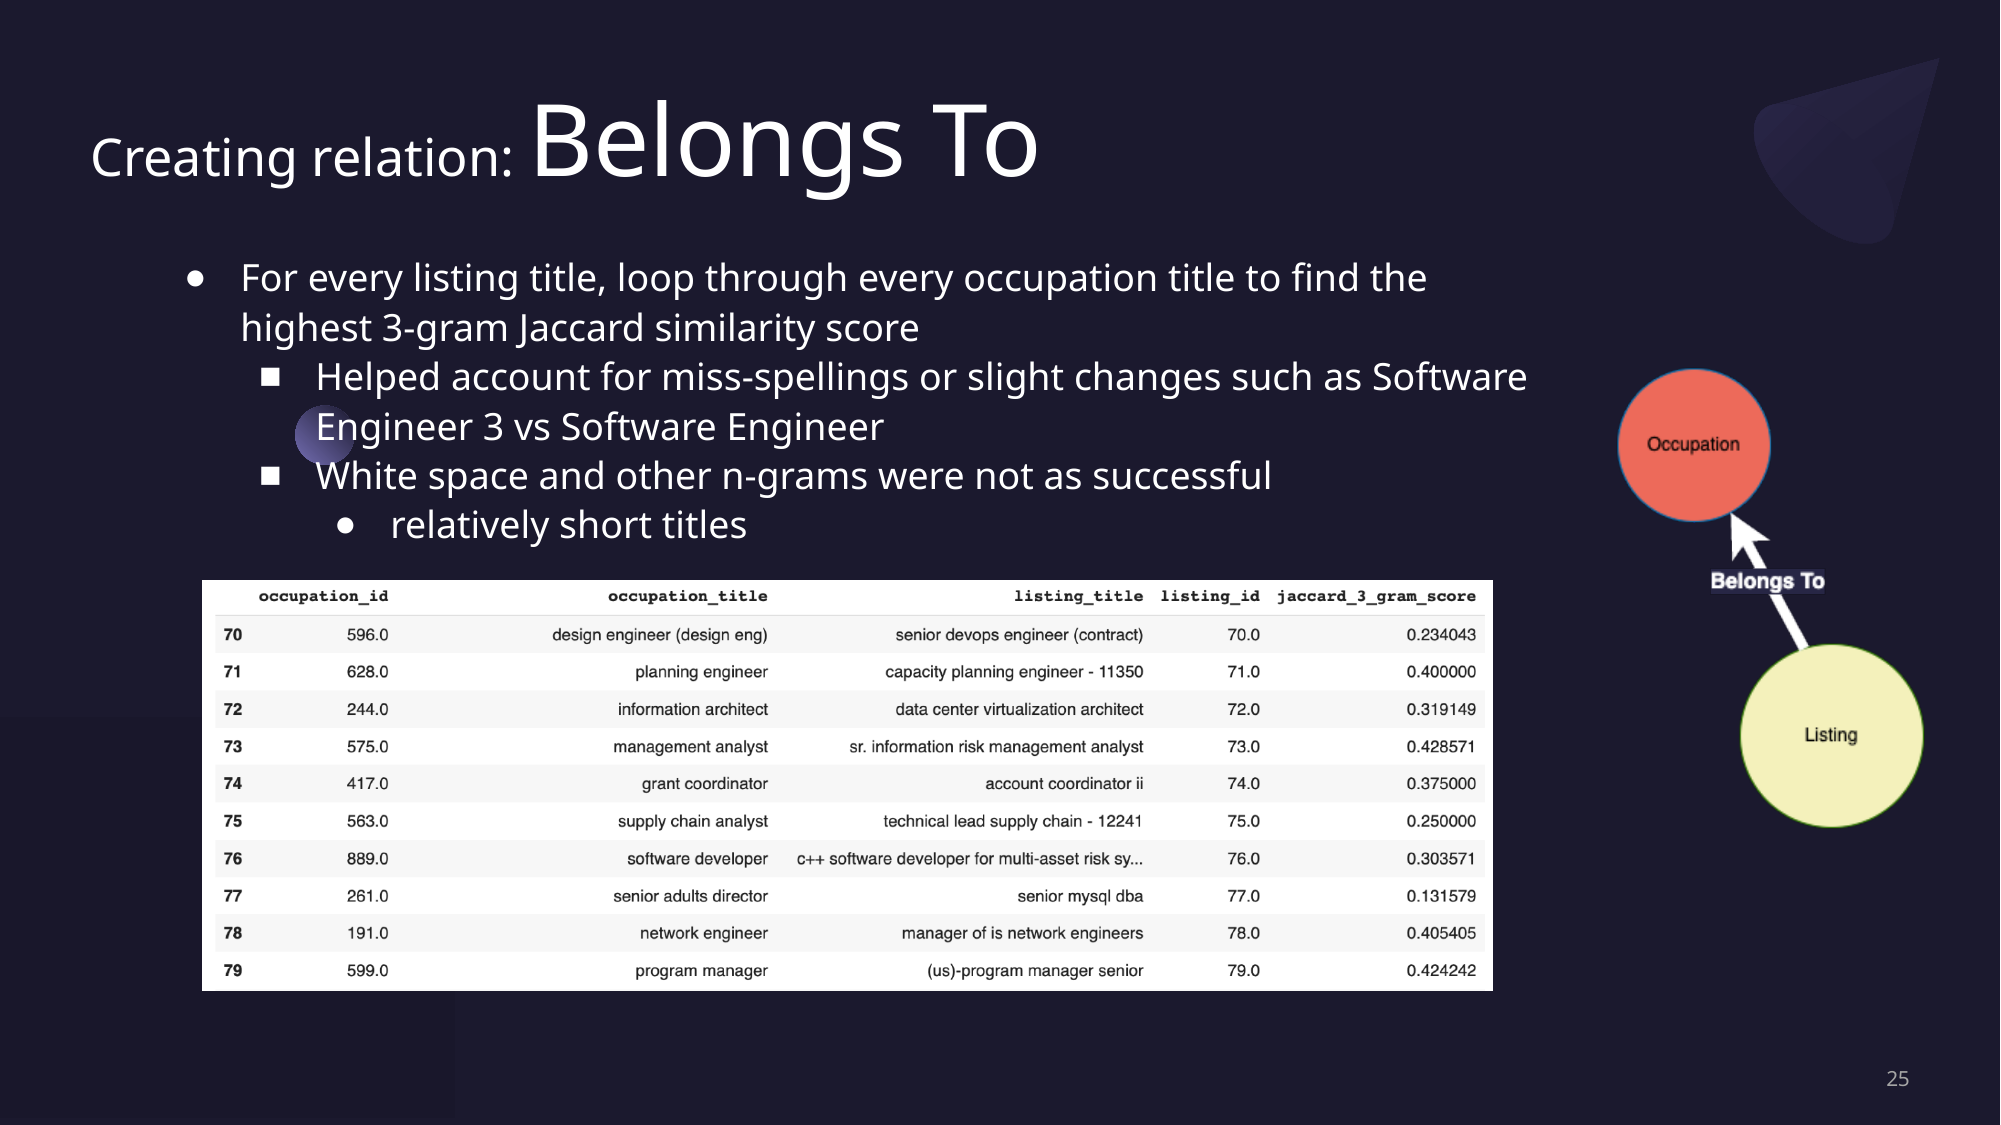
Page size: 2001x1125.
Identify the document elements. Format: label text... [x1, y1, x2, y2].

picture [1601, 353, 1940, 844]
title Creating relation: Belongs To [90, 90, 1911, 309]
list For every listing title, loop through every occupation title to find the highest 3-gram Jaccard similarity score Helped account for miss-spellings or slight changes such as Software Engineer 3 vs Software Engineer White space and other n-grams were not as successful relatively short titles [90, 249, 1539, 948]
picture [0, 579, 1493, 1118]
slide_number ‹#› [1632, 1067, 1910, 1093]
